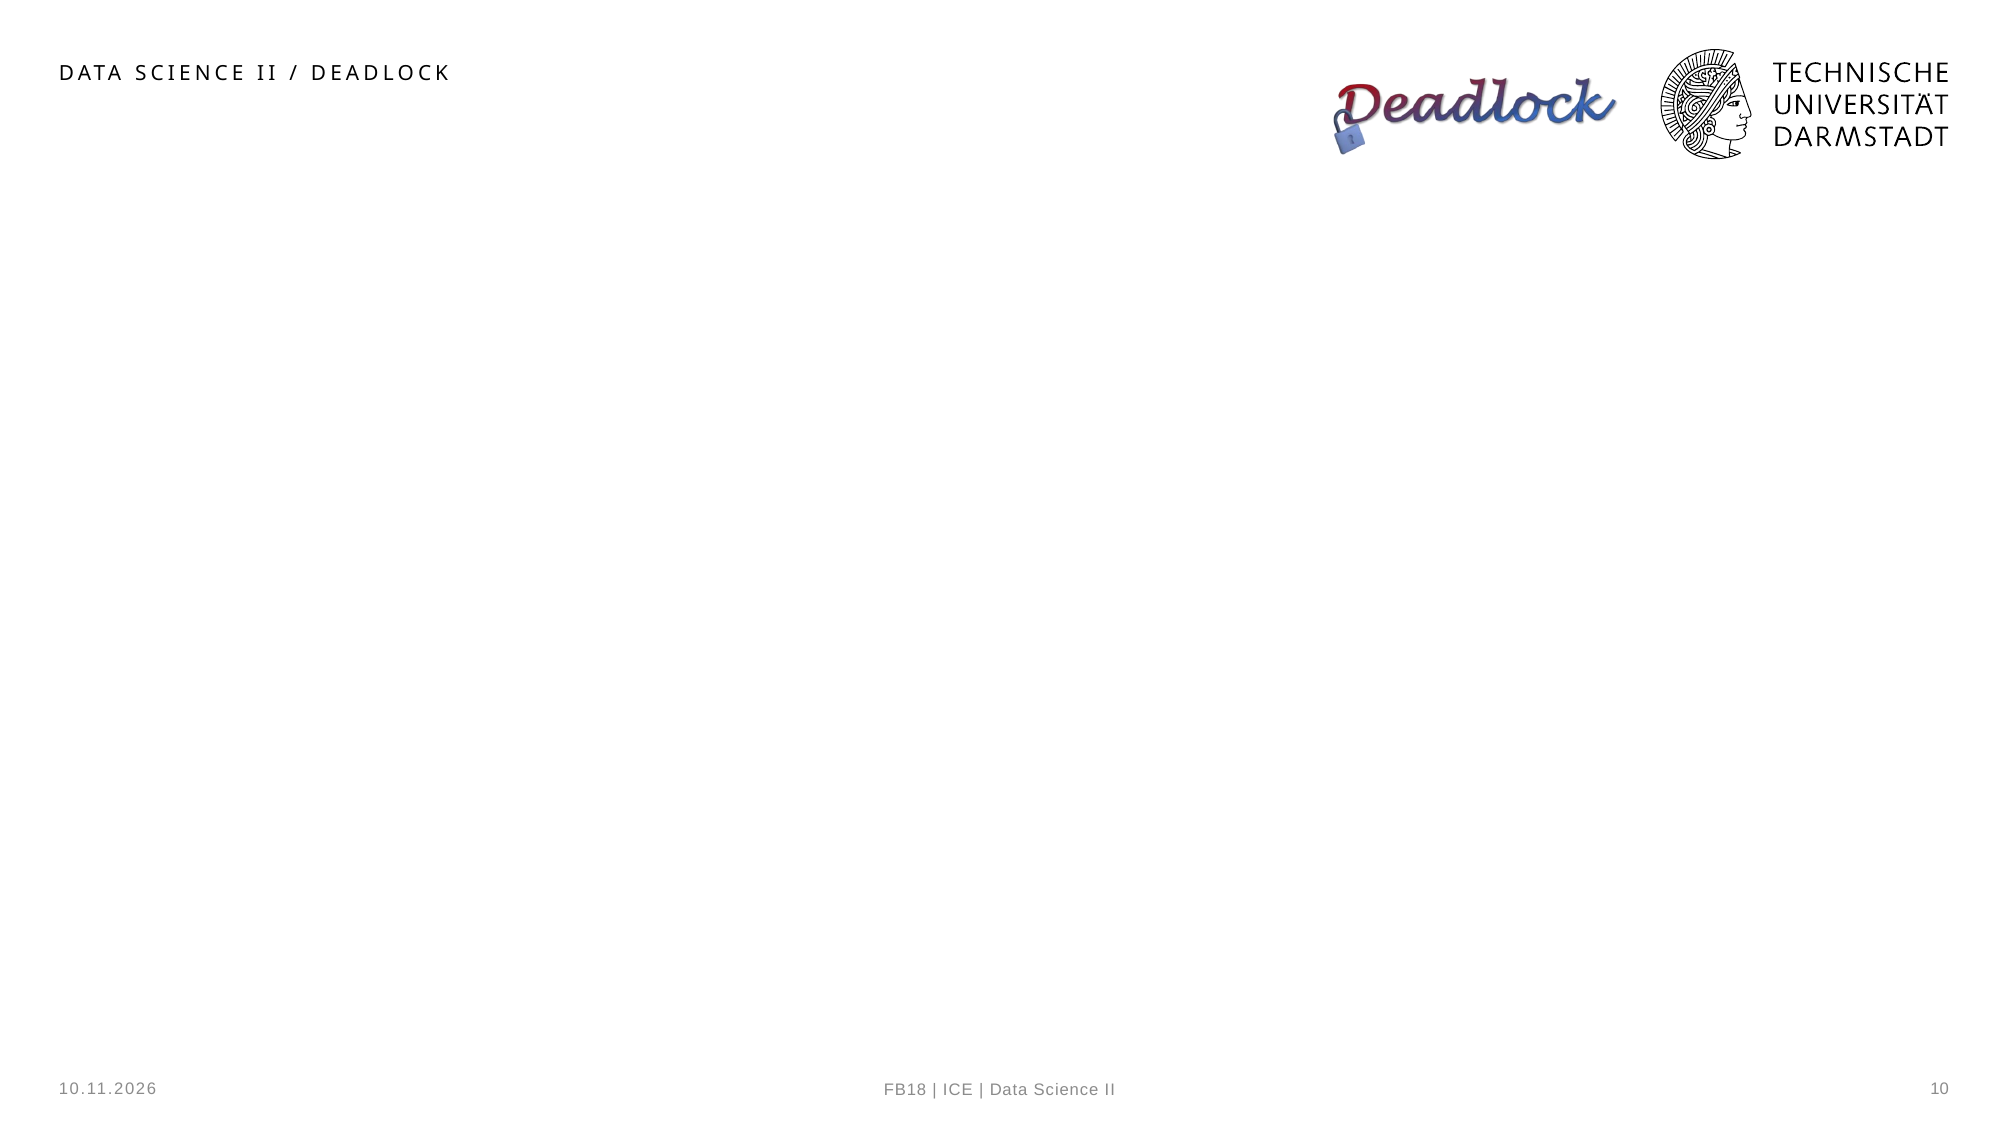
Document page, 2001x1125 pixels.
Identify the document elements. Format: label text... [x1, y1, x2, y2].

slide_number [59, 1075, 296, 1106]
footer Data Science II / Deadlock [59, 59, 1300, 89]
slide_number 10 [1708, 1075, 1949, 1106]
picture [1300, 25, 1651, 168]
